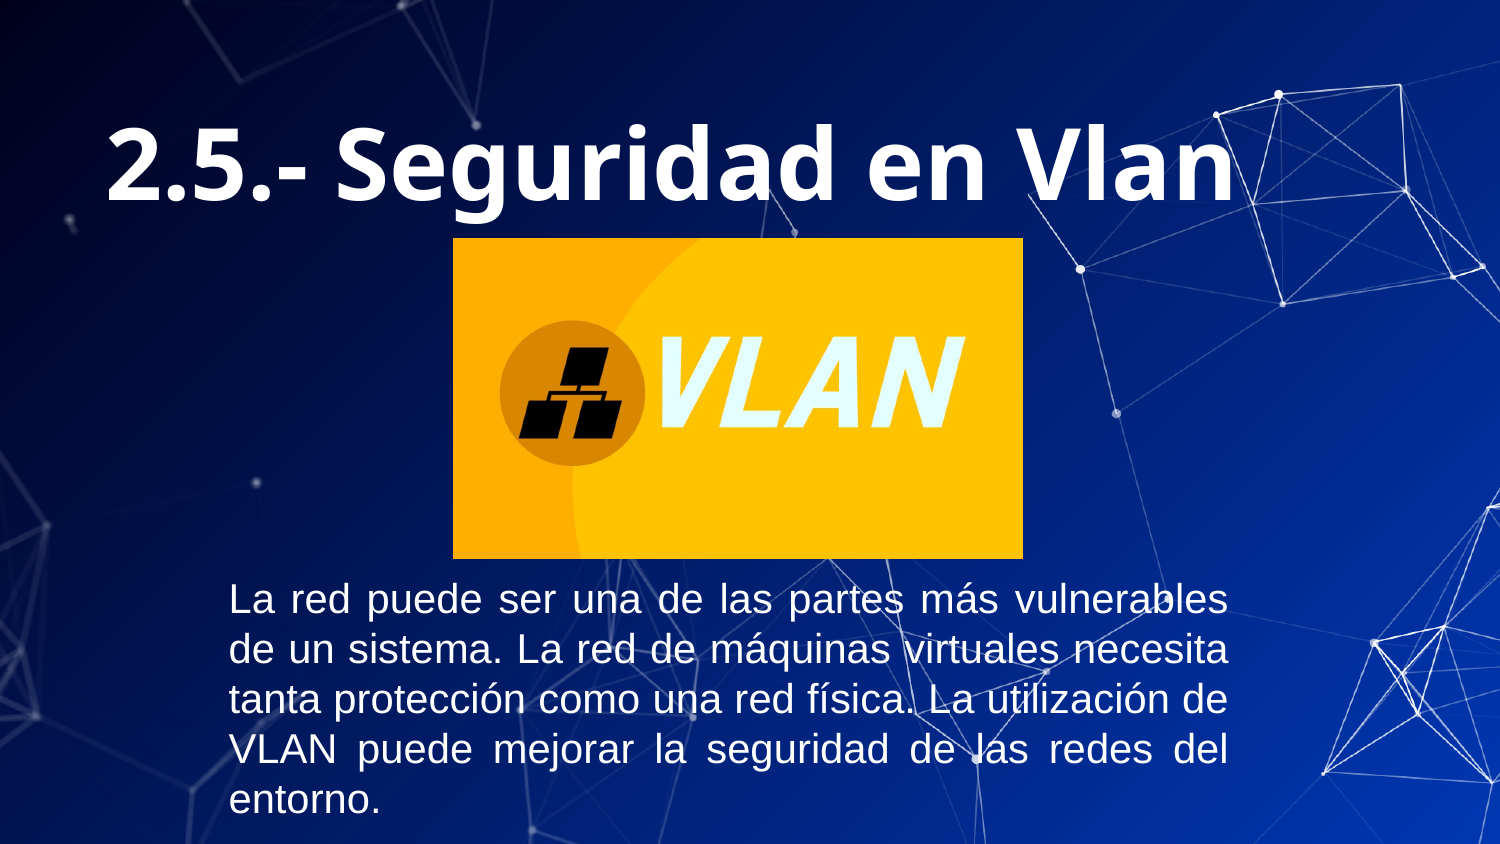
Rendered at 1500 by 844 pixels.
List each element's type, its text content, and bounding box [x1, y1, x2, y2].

slide_number 49 [1391, 779, 1482, 844]
picture [0, 0, 1500, 844]
text_box La red puede ser una de las partes más vulnerables de un sistema. La red de máquinas virtuales necesita tanta protección como una red física. La utilización de VLAN puede mejorar la seguridad de las redes del entorno. [213, 563, 1244, 829]
text_box 2.5.- Seguridad en Vlan [105, 79, 1244, 220]
